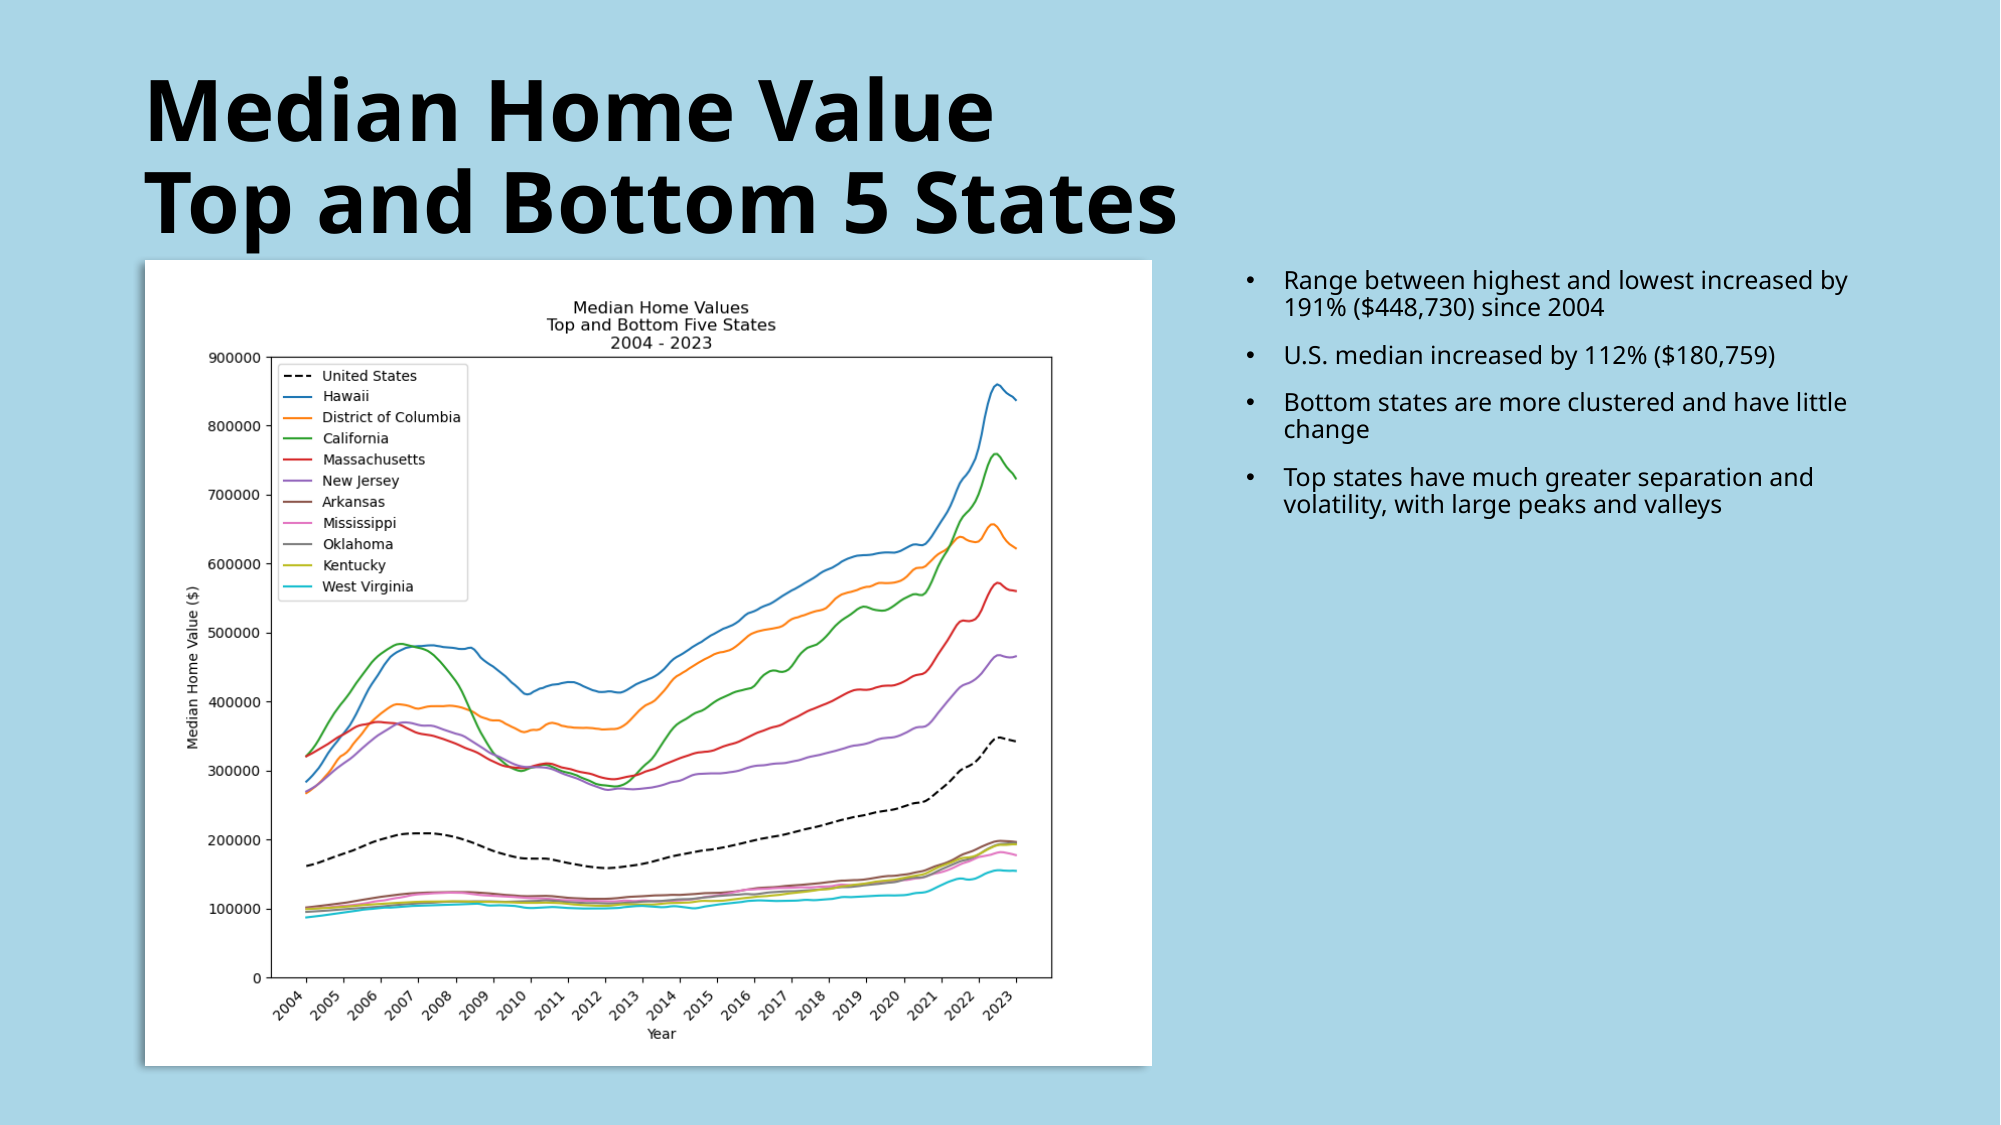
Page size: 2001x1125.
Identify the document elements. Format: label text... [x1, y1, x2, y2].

list Range between highest and lowest increased by 191% ($448,730) since 2004 U.S. median increased by 112% ($180,759) Bottom states are more clustered and have little change Top states have much greater separation and volatility, with large peaks and valleys [1231, 260, 1911, 774]
title Median Home Value Top and Bottom 5 States [128, 59, 1369, 261]
picture [145, 259, 1153, 1066]
